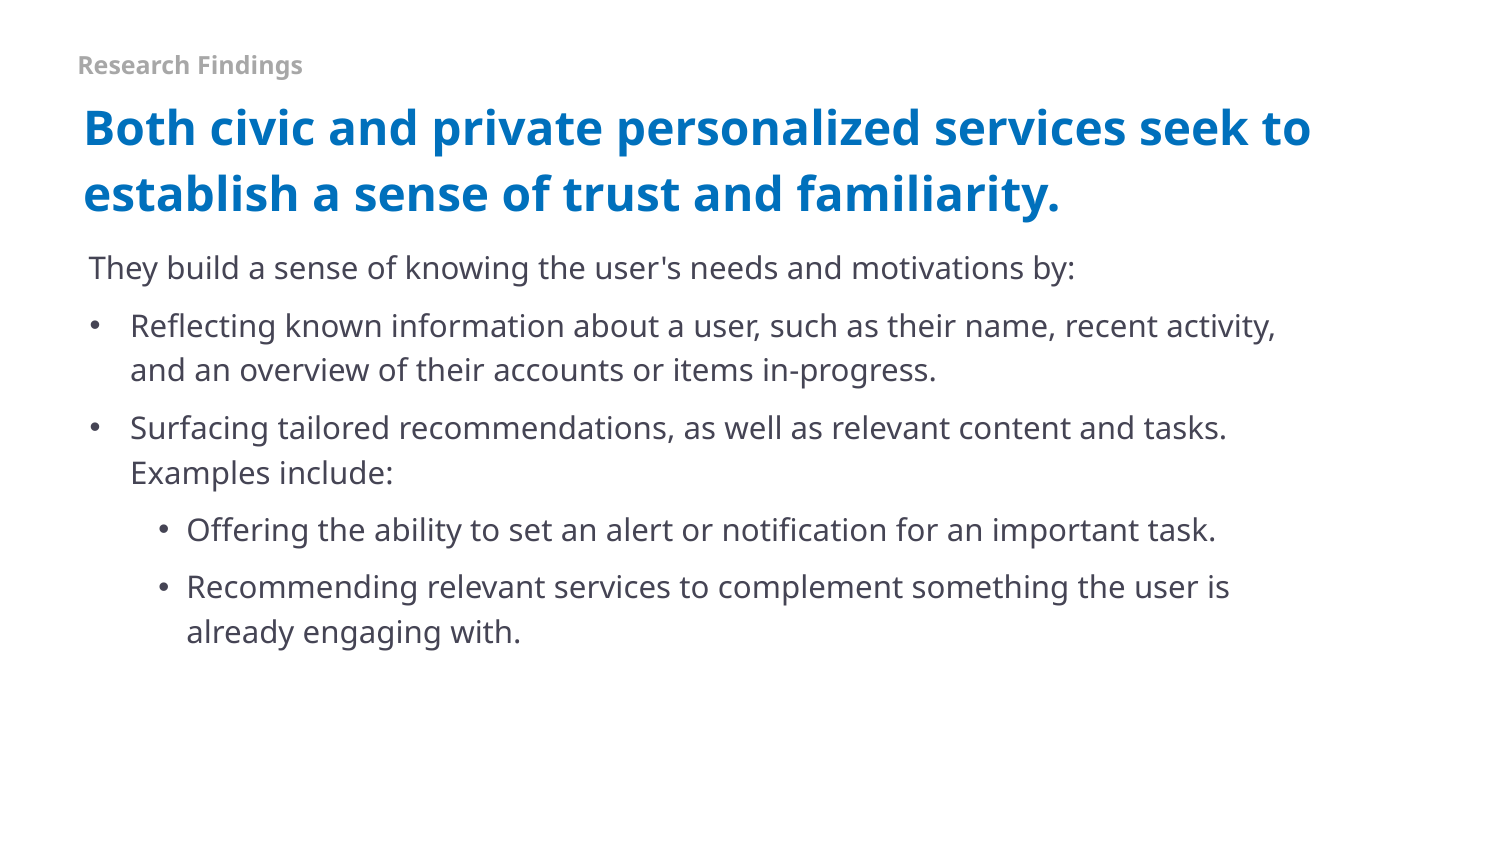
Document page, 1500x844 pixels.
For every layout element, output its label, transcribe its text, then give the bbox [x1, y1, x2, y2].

list They build a sense of knowing the user's needs and motivations by: Reflecting known information about a user, such as their name, recent activity, and an overview of their accounts or items in-progress. Surfacing tailored recommendations, as well as relevant content and tasks. Examples include: Offering the ability to set an alert or notification for an important task. Recommending relevant services to complement something the user is already engaging with. [82, 235, 1329, 573]
title Both civic and private personalized services seek to establish a sense of trust and familiarity. [73, 84, 1418, 264]
subtitle Research Findings [71, 39, 913, 84]
